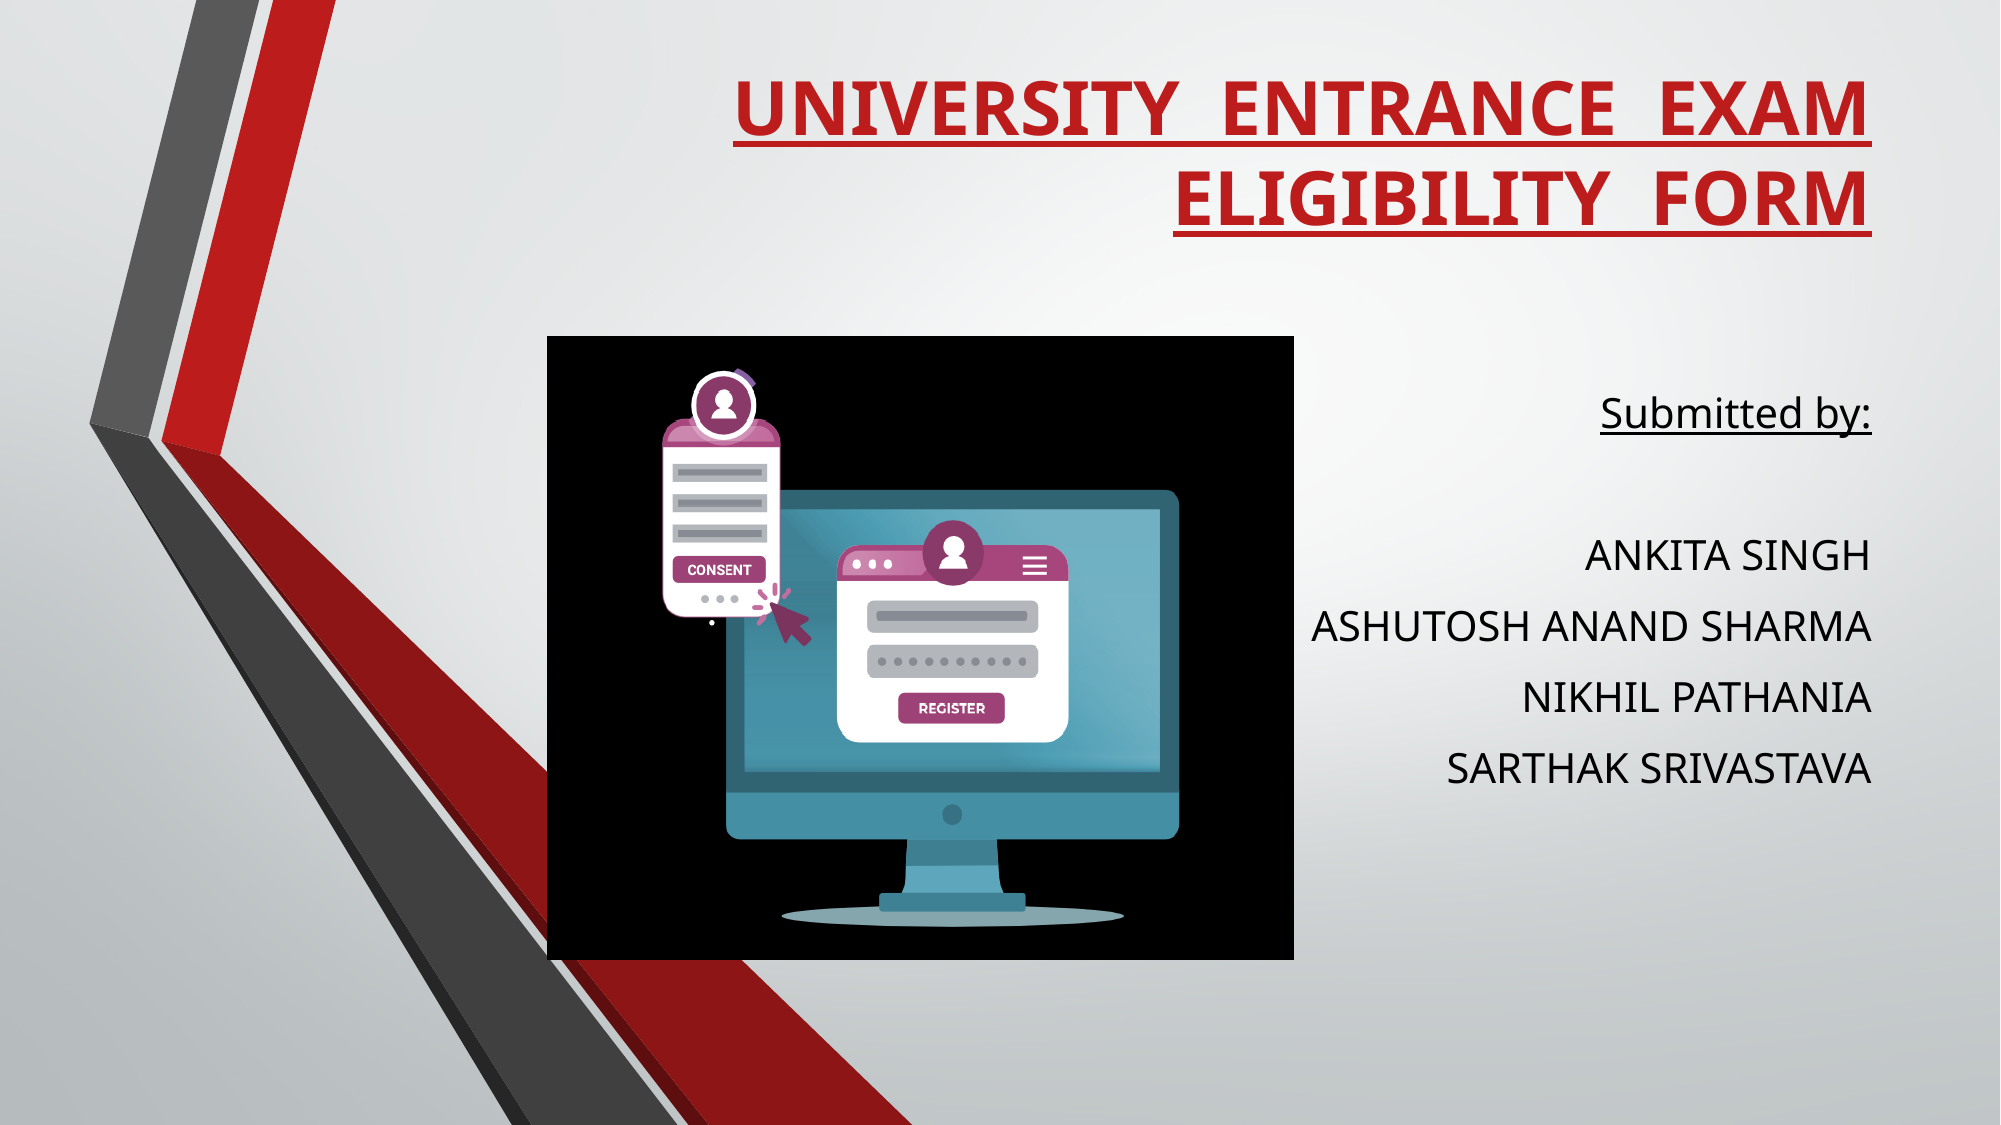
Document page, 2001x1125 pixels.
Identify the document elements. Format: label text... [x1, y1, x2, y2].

subtitle Submitted by: ANKITA SINGH ASHUTOSH ANAND SHARMA NIKHIL PATHANIA SARTHAK SRIVASTAVA [238, 308, 1887, 1090]
picture [547, 336, 1294, 960]
title UNIVERSITY ENTRANCE EXAM ELIGIBILITY FORM [480, 20, 1887, 249]
